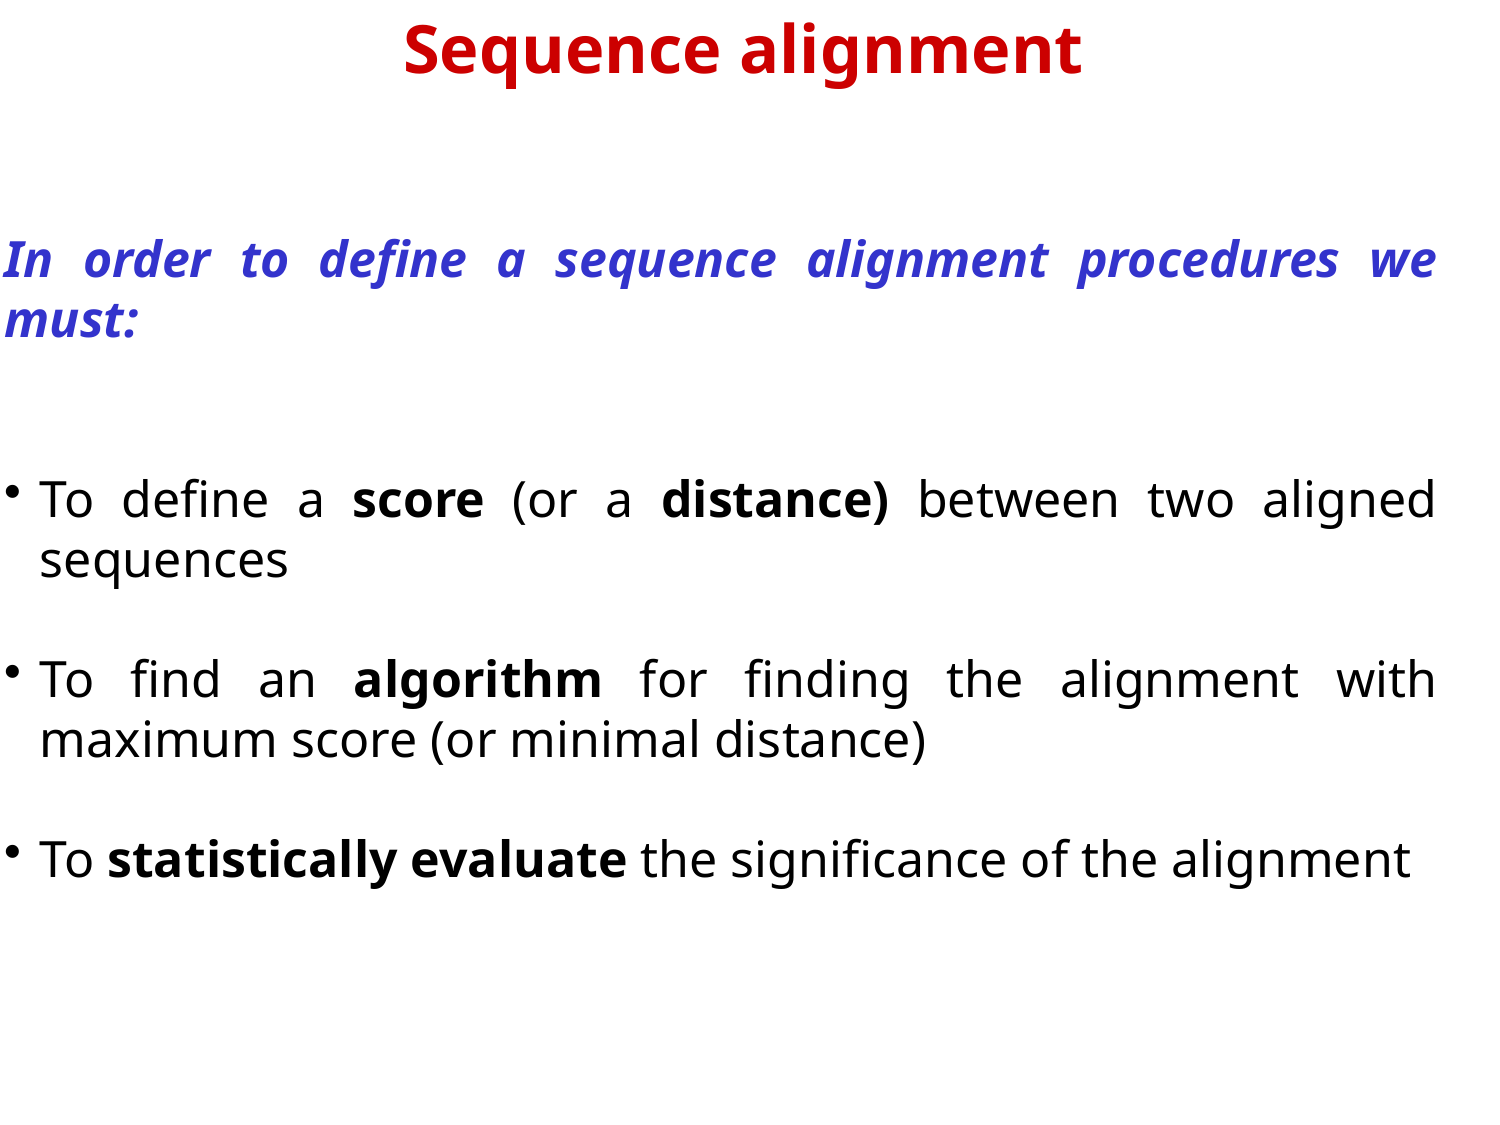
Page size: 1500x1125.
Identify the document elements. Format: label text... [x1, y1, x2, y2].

text_box In order to define a sequence alignment procedures we must: To define a score (or a distance) between two aligned sequences To find an algorithm for finding the alignment with maximum score (or minimal distance) To statistically evaluate the significance of the alignment [0, 219, 1453, 1015]
text_box Sequence alignment [37, 0, 1450, 95]
